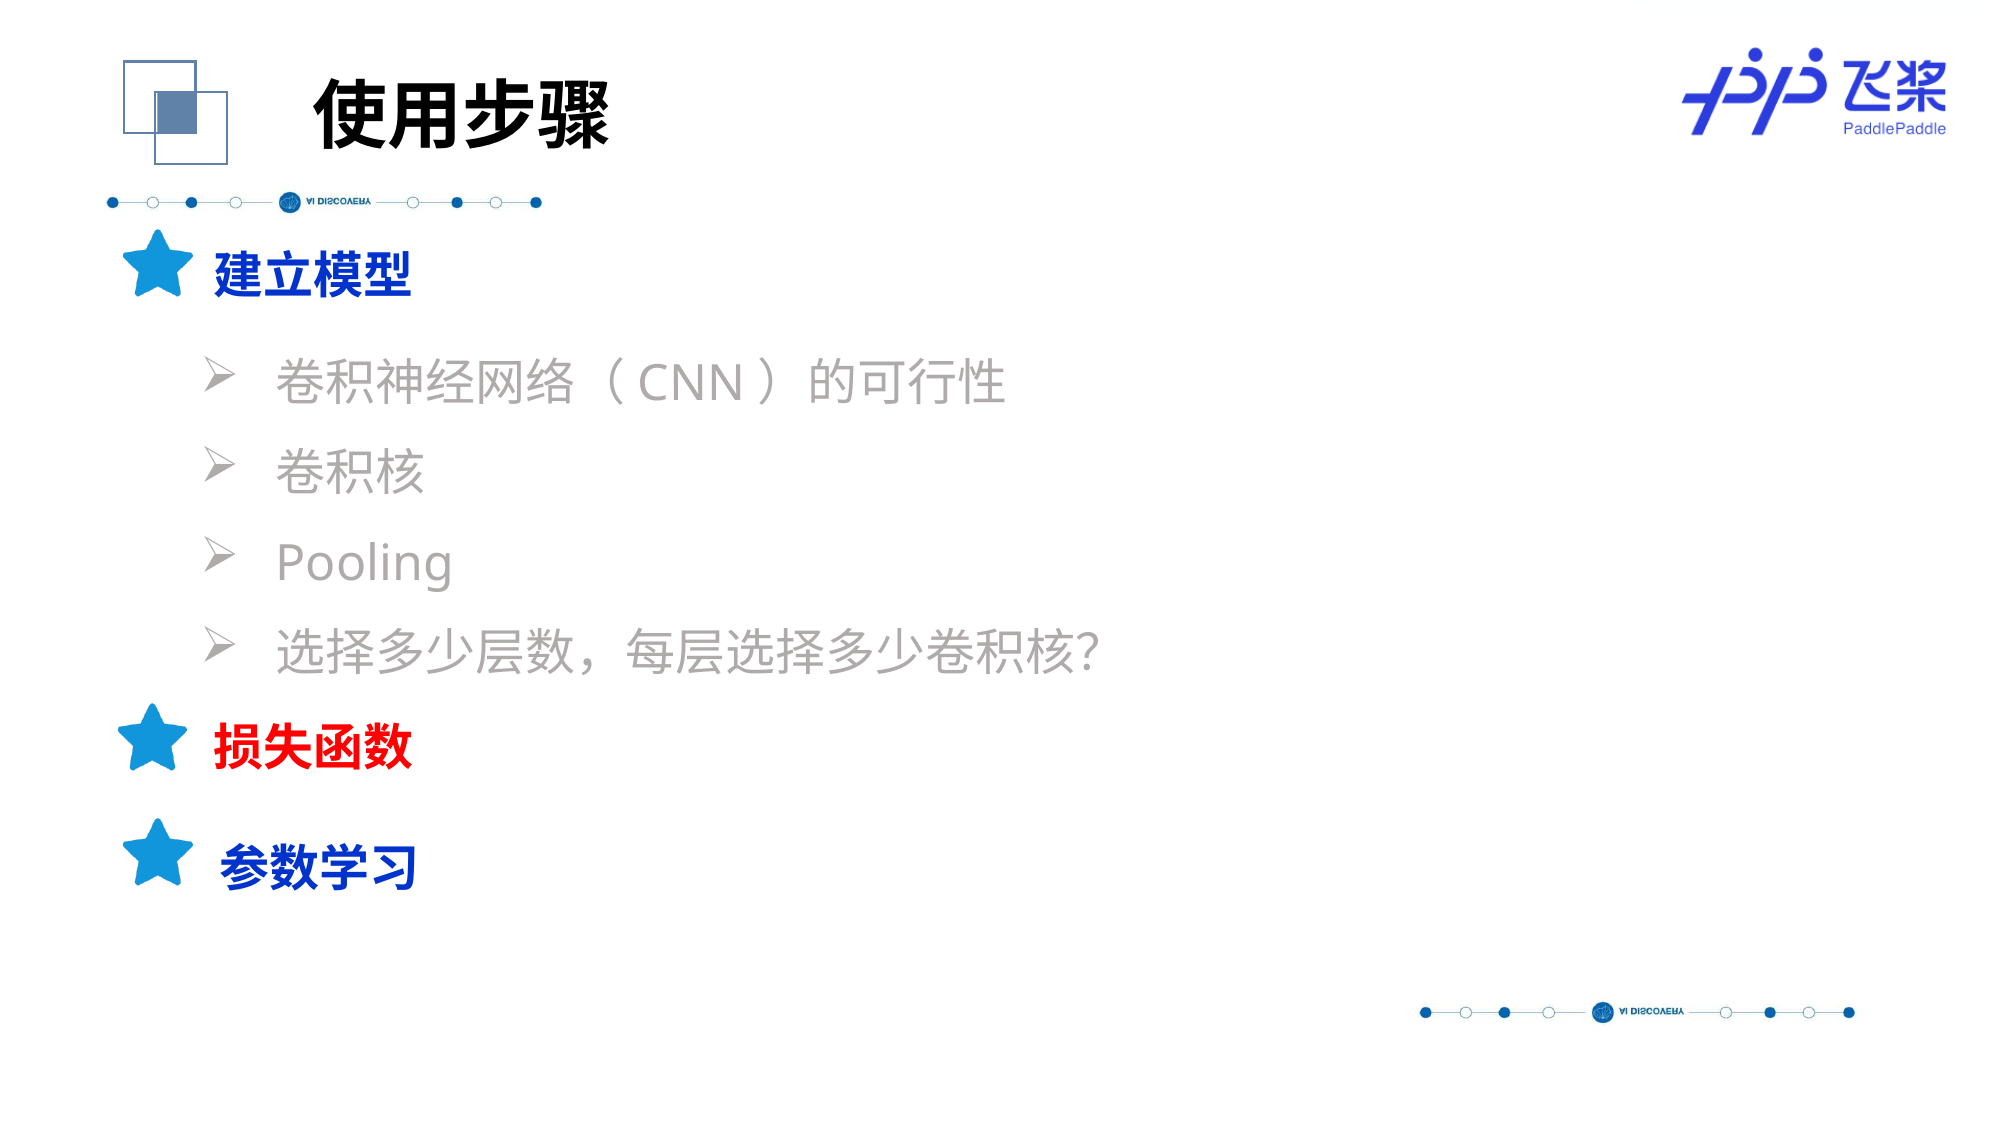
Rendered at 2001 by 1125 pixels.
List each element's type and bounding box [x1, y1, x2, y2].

text_box [198, 220, 1038, 311]
text_box [185, 313, 1769, 688]
picture [95, 180, 550, 304]
text_box [297, 60, 1448, 165]
text_box [198, 692, 1075, 783]
picture [1408, 990, 1863, 1039]
text_box [204, 814, 1082, 905]
picture [1635, 0, 1988, 173]
picture [116, 810, 199, 893]
picture [111, 695, 193, 778]
